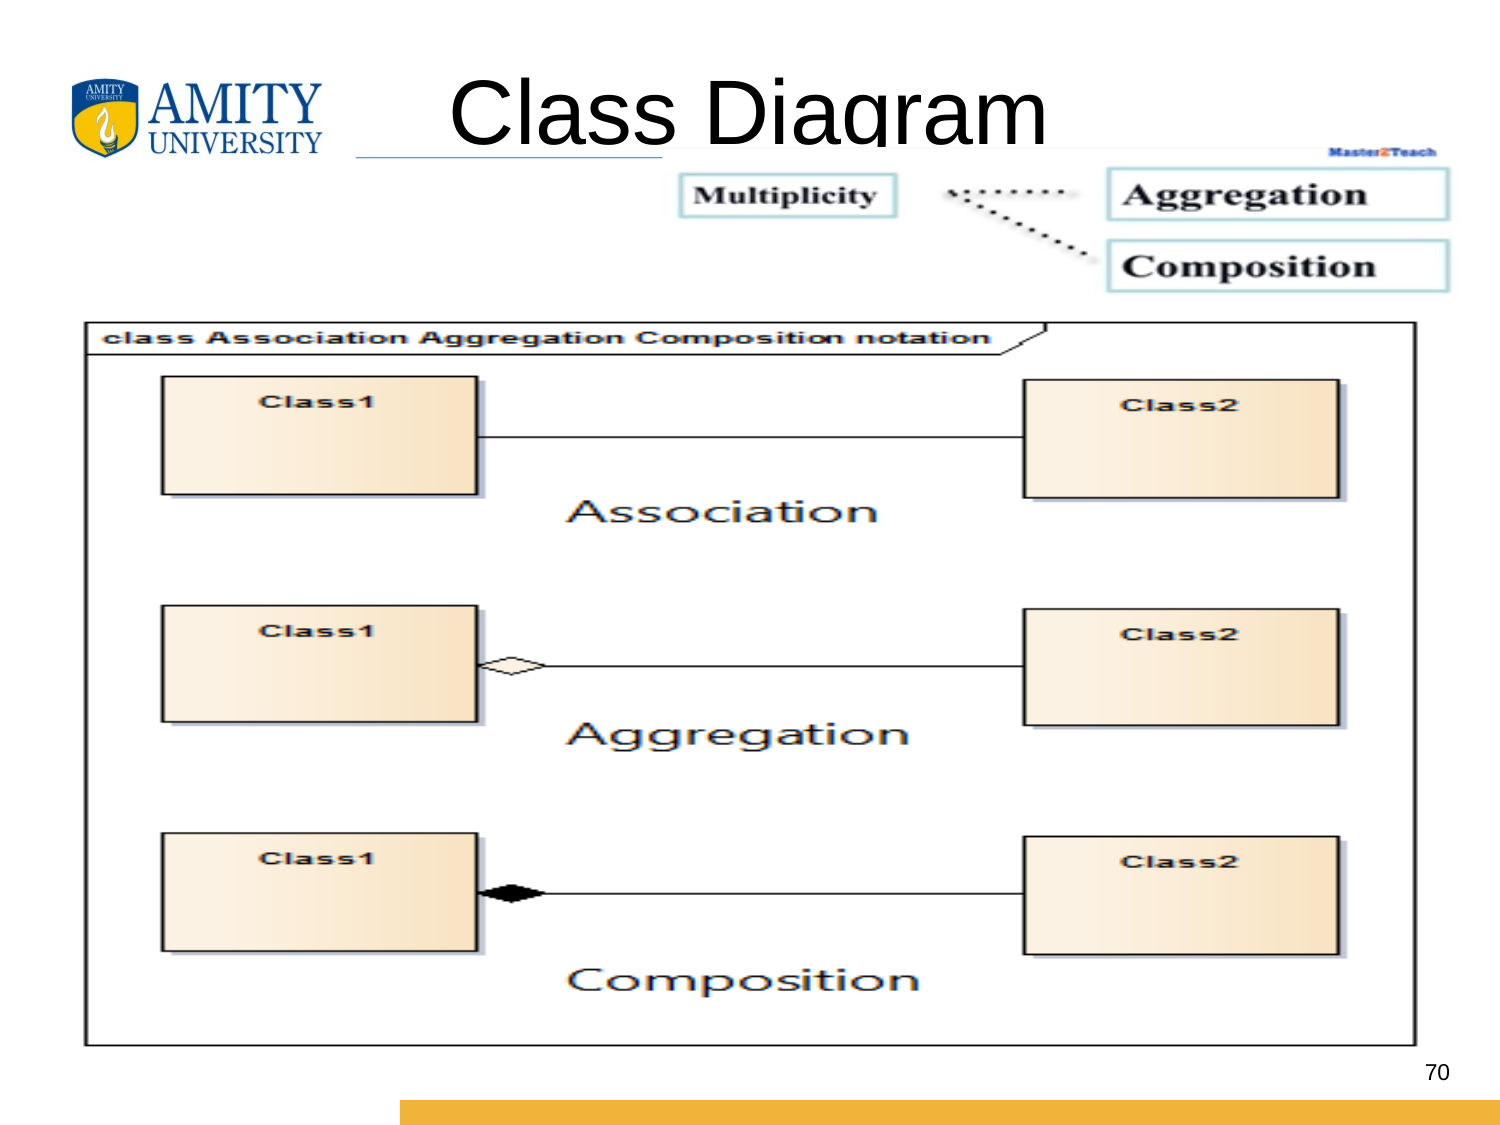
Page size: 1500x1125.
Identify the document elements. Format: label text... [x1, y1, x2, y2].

picture [0, 0, 1500, 1051]
slide_number 70 [1115, 1049, 1466, 1125]
title Class Diagram [75, 45, 1425, 233]
